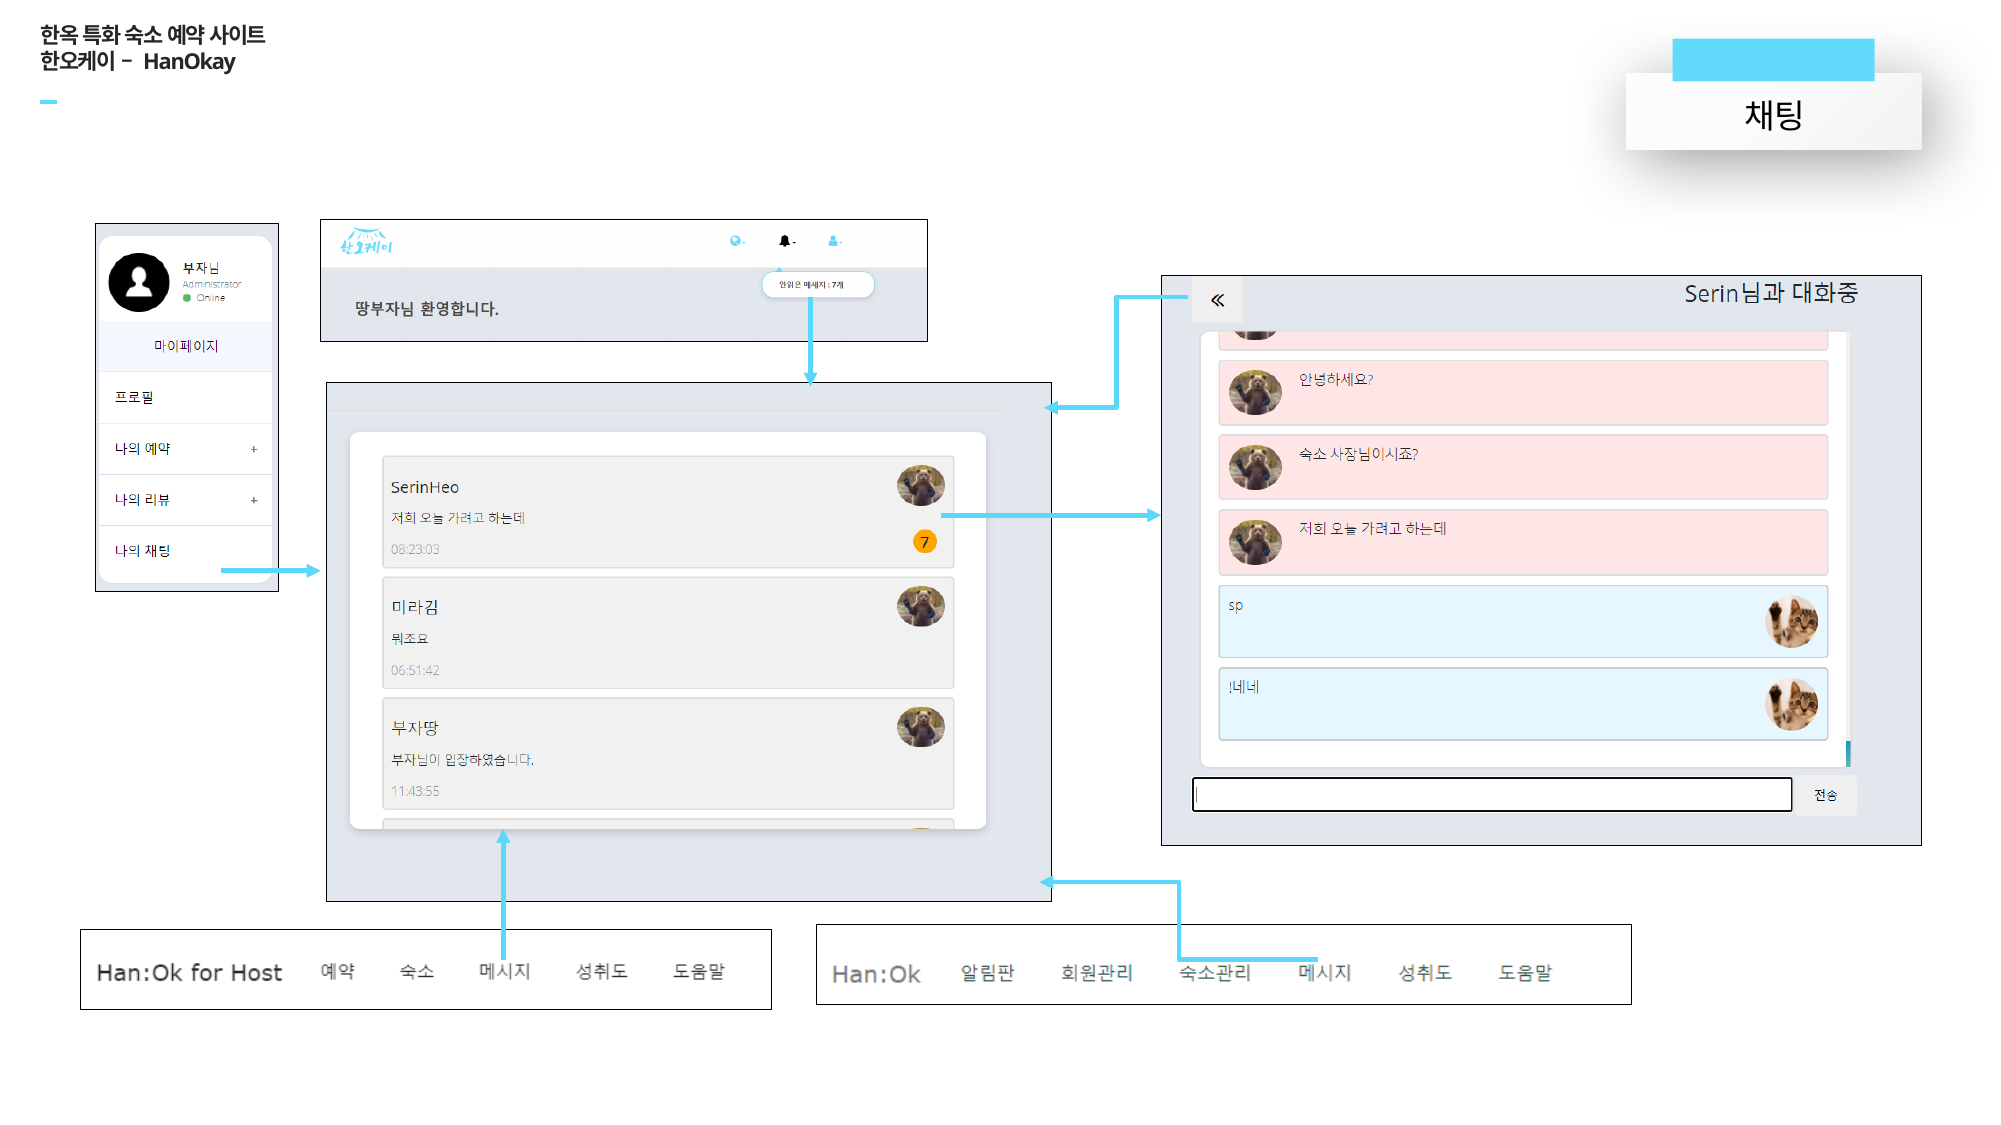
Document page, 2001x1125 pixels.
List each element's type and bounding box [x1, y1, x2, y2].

picture [80, 929, 773, 1010]
picture [325, 382, 1052, 903]
picture [320, 219, 929, 343]
picture [816, 924, 1632, 1005]
picture [1160, 274, 1922, 846]
text_box [1043, 296, 1189, 408]
text_box [1039, 881, 1319, 960]
text_box [1625, 38, 1922, 151]
picture [95, 223, 279, 593]
